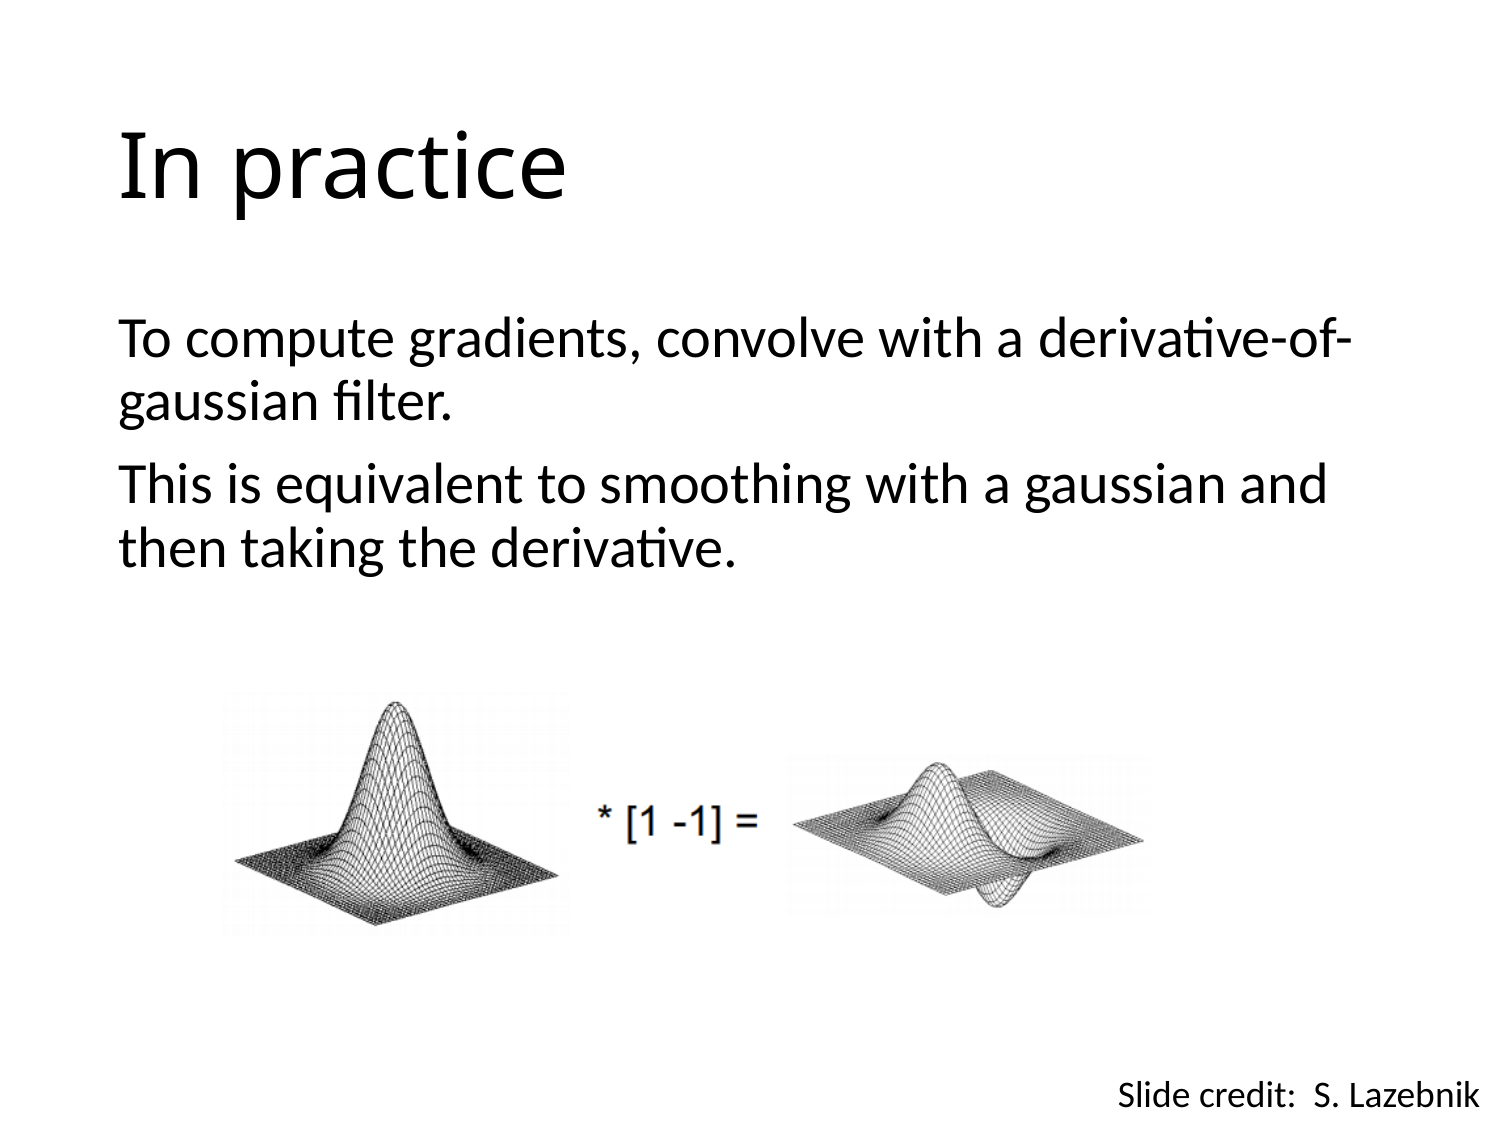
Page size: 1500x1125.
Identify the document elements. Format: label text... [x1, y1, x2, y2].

title In practice [103, 59, 1397, 278]
text_box Slide credit: S. Lazebnik [1103, 1062, 1496, 1123]
picture [187, 674, 1397, 955]
list To compute gradients, convolve with a derivative-of-gaussian filter. This is equivalent to smoothing with a gaussian and then taking the derivative. [103, 299, 1397, 1014]
